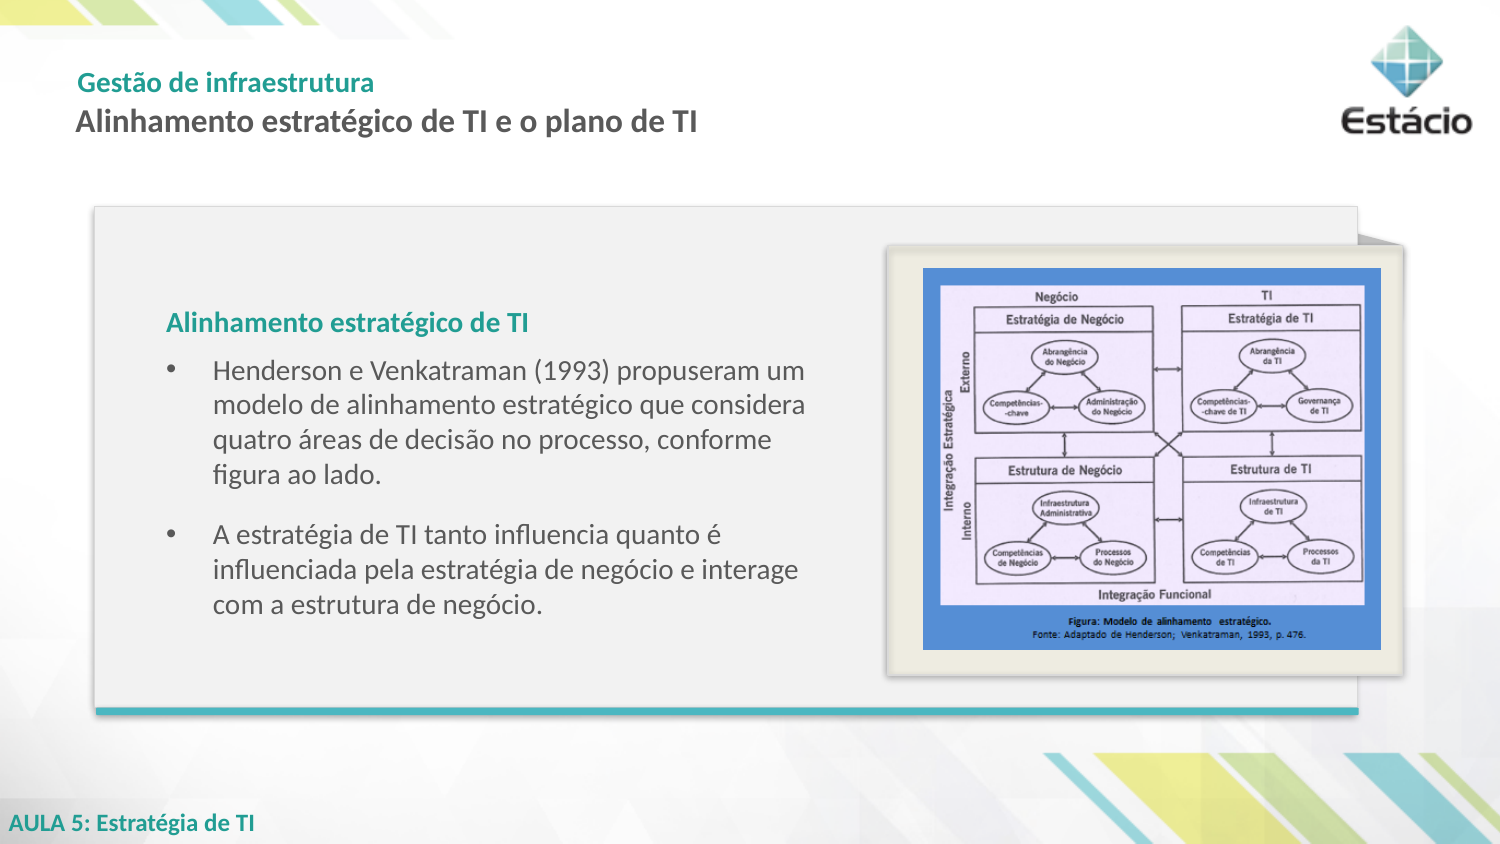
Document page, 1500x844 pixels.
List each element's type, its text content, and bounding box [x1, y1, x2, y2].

text_box [95, 706, 1360, 716]
text_box [94, 206, 1358, 707]
picture [0, 0, 1500, 844]
text_box Alinhamento estratégico de TI Henderson e Venkatraman (1993) propuseram um modelo de alinhamento estratégico que considera quatro áreas de decisão no processo, conforme figura ao lado. A estratégia de TI tanto influencia quanto é influenciada pela estratégia de negócio e interage com a estrutura de negócio. [151, 295, 832, 628]
text_box [1363, 234, 1397, 243]
text_box Alinhamento estratégico de TI e o plano de TI [60, 92, 925, 147]
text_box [887, 245, 1403, 676]
